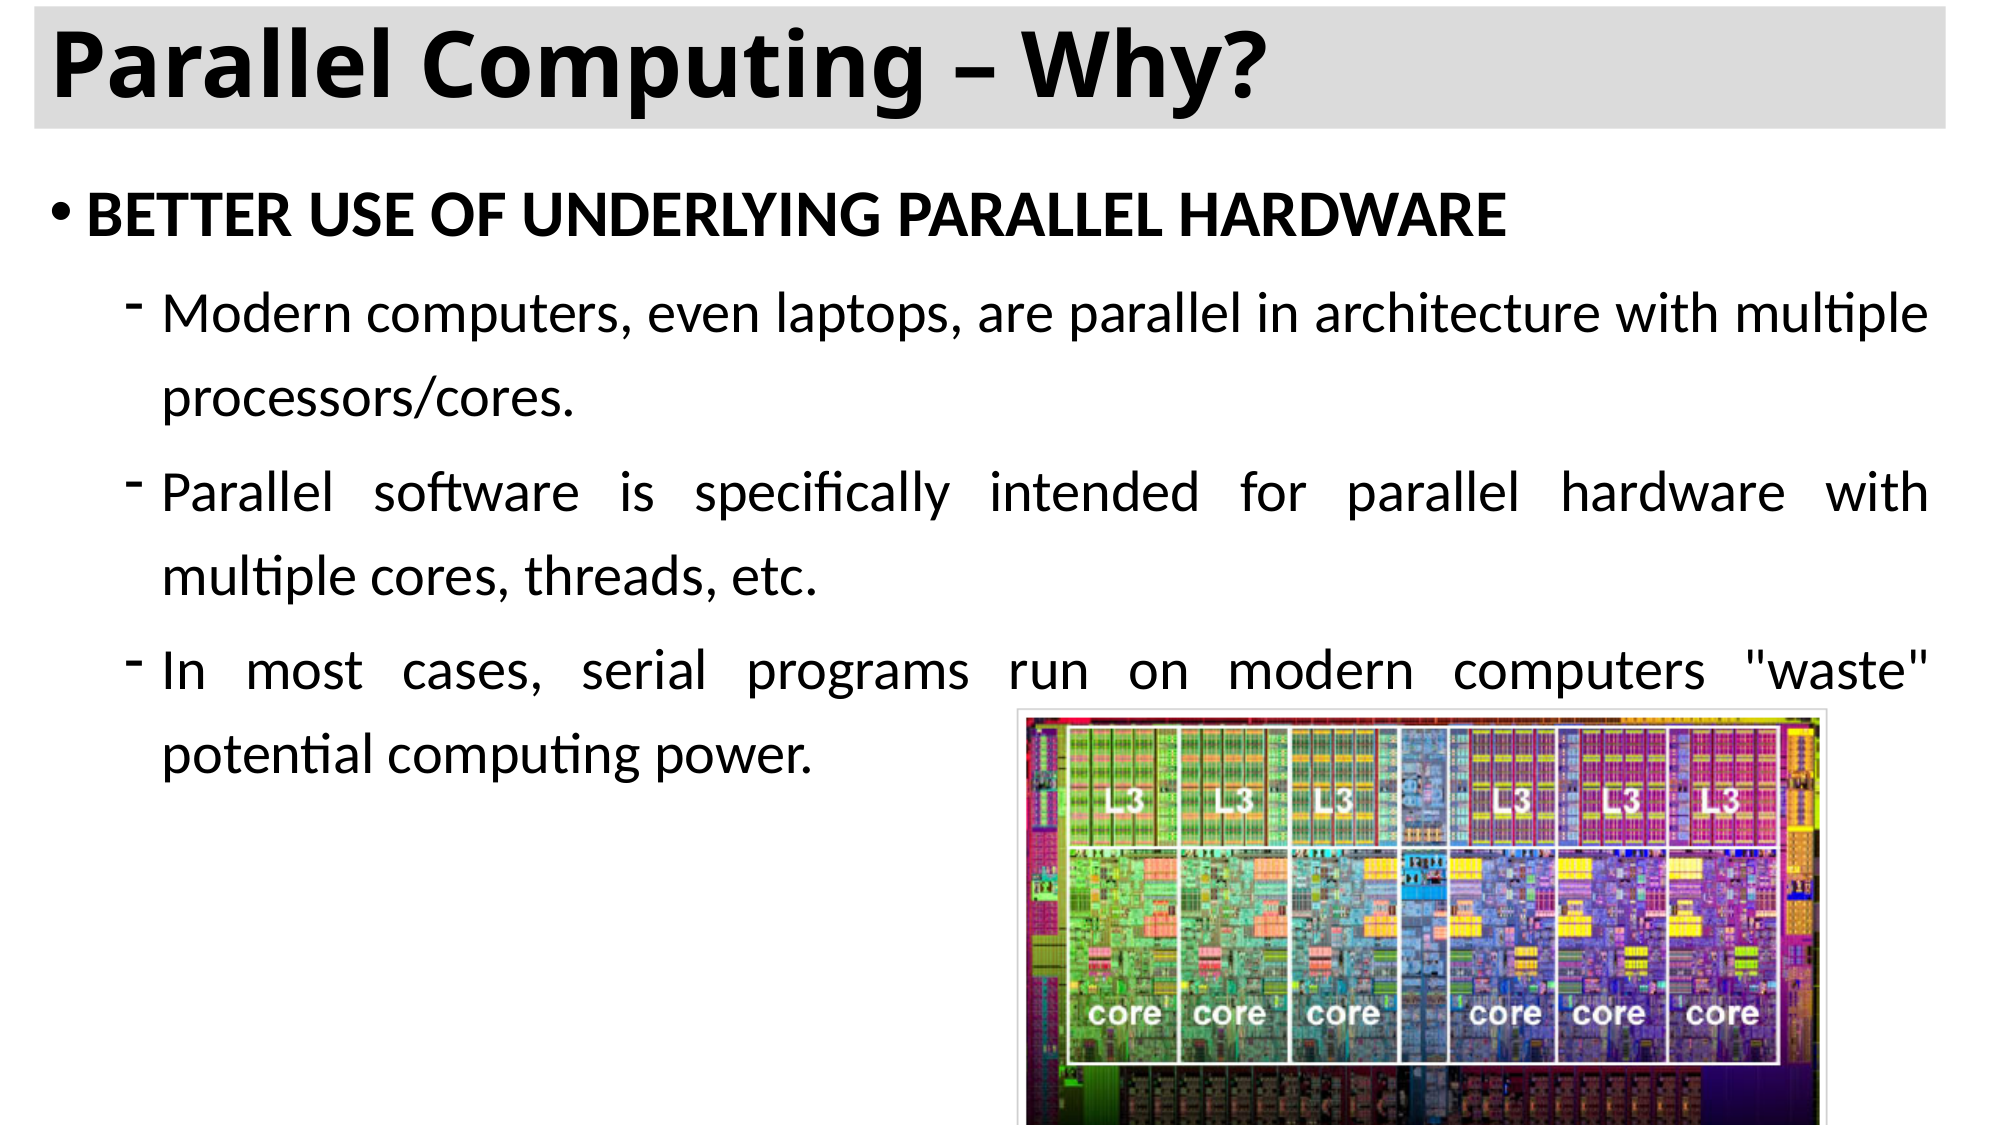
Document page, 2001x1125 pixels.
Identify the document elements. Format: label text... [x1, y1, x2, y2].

picture [1014, 707, 1834, 1125]
title Parallel Computing – Why? [34, 6, 1946, 129]
list BETTER USE OF UNDERLYING PARALLEL HARDWARE Modern computers, even laptops, are parallel in architecture with multiple processors/cores. Parallel software is specifically intended for parallel hardware with multiple cores, threads, etc. In most cases, serial programs run on modern computers "waste" potential computing power. [34, 138, 1946, 688]
